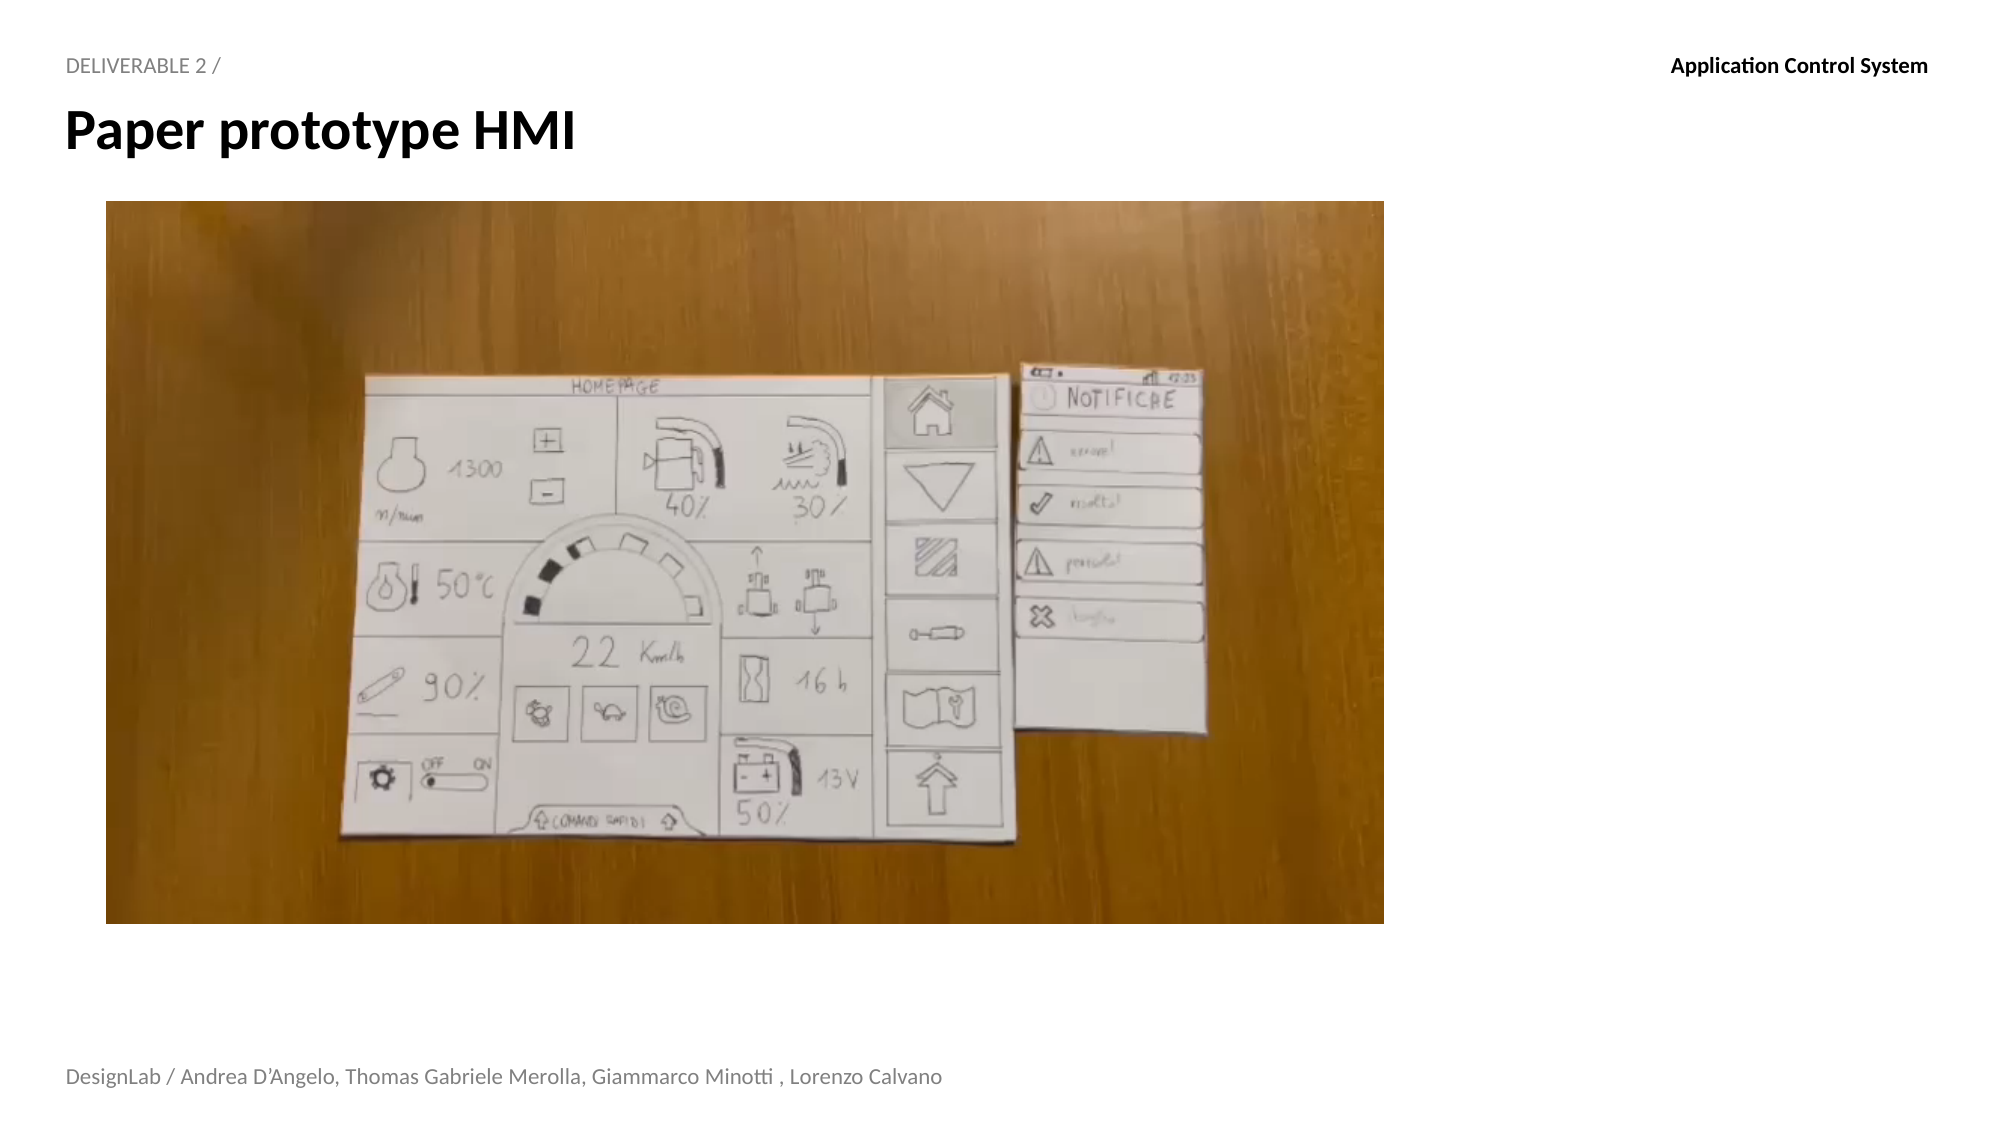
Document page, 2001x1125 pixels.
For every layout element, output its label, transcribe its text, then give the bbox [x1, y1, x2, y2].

subtitle DELIVERABLE 2 / Paper prototype HMI [50, 46, 1950, 168]
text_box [105, 200, 1385, 925]
text_box DesignLab / Andrea D’Angelo, Thomas Gabriele Merolla, Giammarco Minotti , Lorenzo Calvano [50, 1057, 1950, 1092]
text_box Application Control System [995, 46, 1944, 90]
